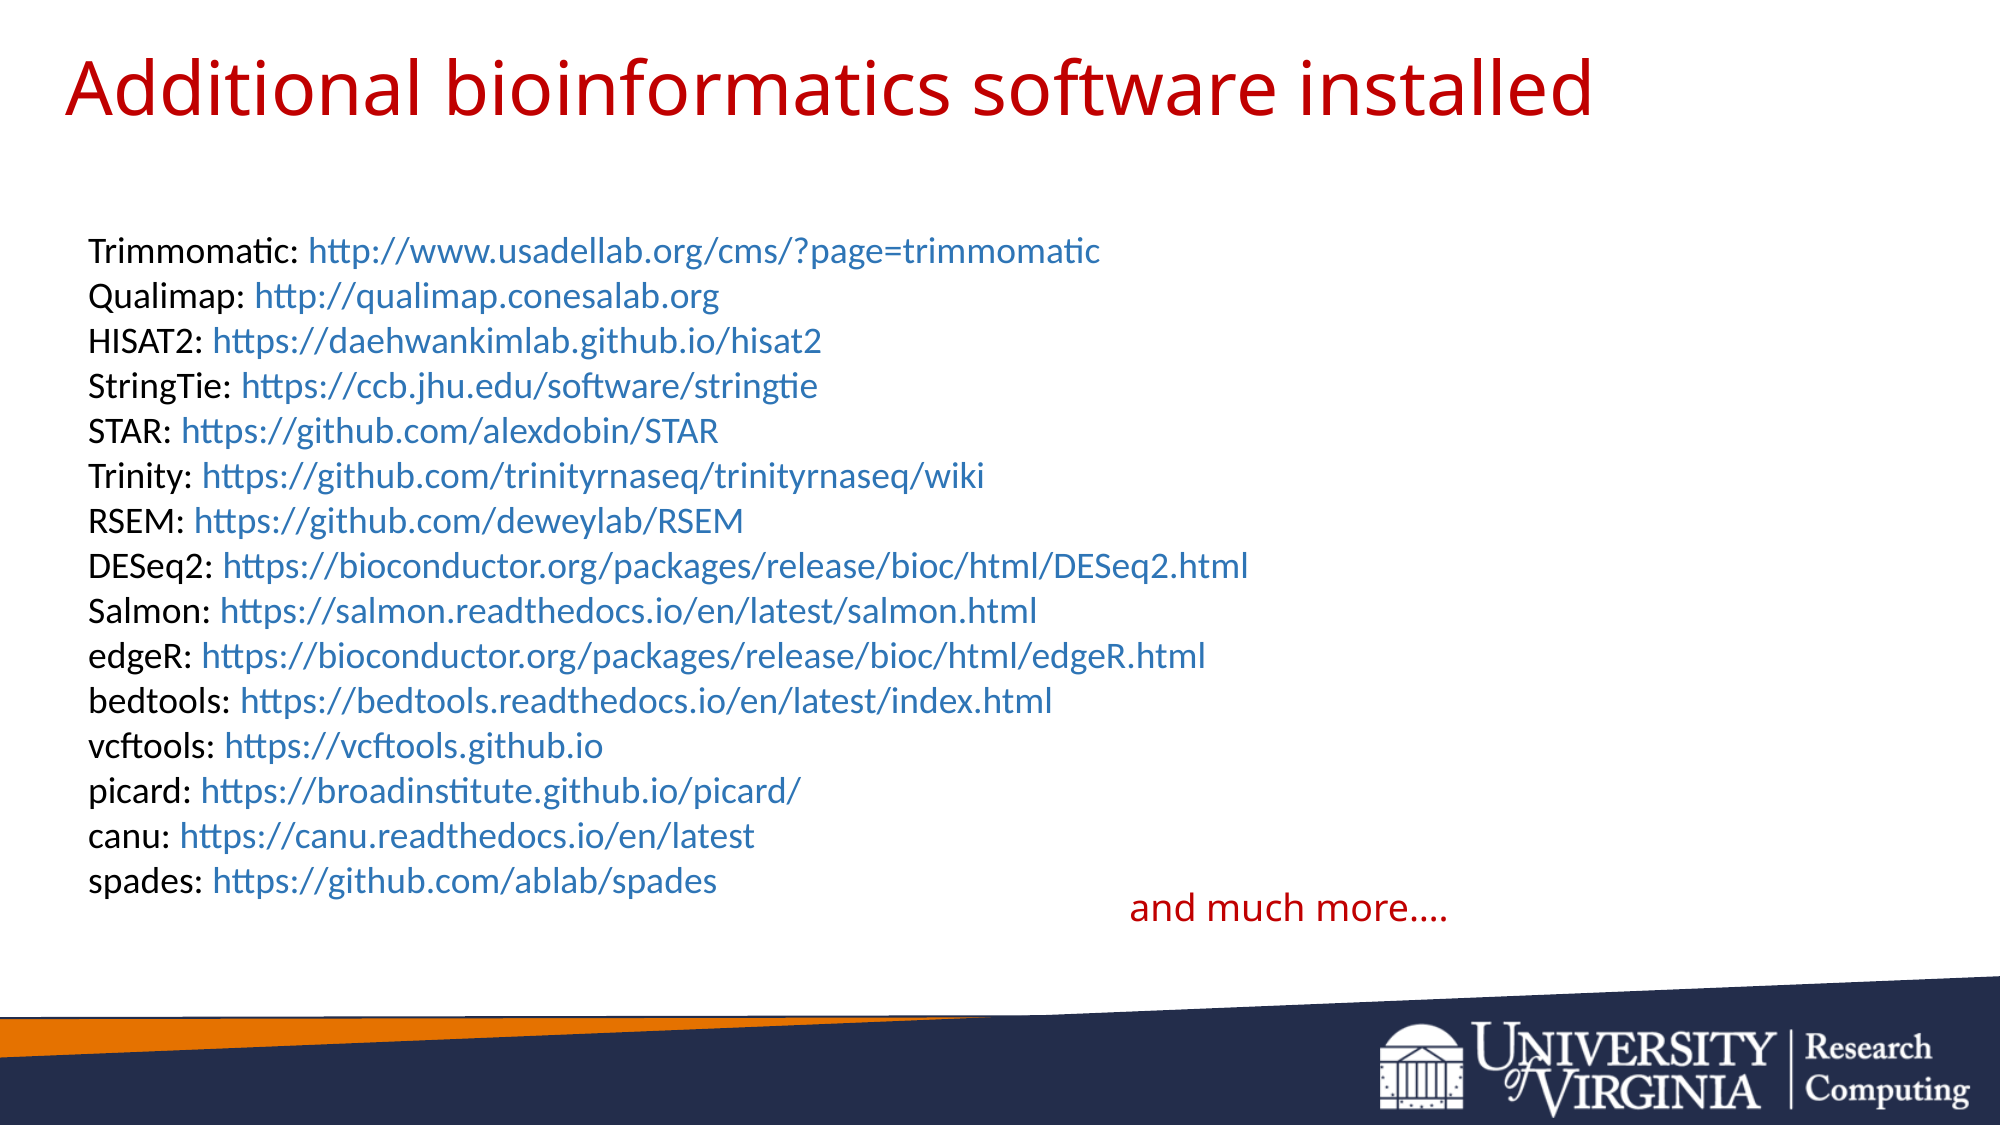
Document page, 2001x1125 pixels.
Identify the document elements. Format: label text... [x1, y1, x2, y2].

text_box Trimmomatic: http://www.usadellab.org/cms/?page=trimmomatic Qualimap: http://qualimap.conesalab.org HISAT2: https://daehwankimlab.github.io/hisat2 StringTie: https://ccb.jhu.edu/software/stringtie STAR: https://github.com/alexdobin/STAR Trinity: https://github.com/trinityrnaseq/trinityrnaseq/wiki RSEM: https://github.com/deweylab/RSEM DESeq2: https://bioconductor.org/packages/release/bioc/html/DESeq2.html Salmon: https://salmon.readthedocs.io/en/latest/salmon.html edgeR: https://bioconductor.org/packages/release/bioc/html/edgeR.html bedtools: https://bedtools.readthedocs.io/en/latest/index.html vcftools: https://vcftools.github.io picard: https://broadinstitute.github.io/picard/ canu: https://canu.readthedocs.io/en/latest spades: https://github.com/ablab/spades [73, 218, 1700, 953]
text_box [0, 1015, 1021, 1057]
text_box and much more…. [1114, 876, 1487, 937]
text_box Additional bioinformatics software installed [50, 33, 1817, 139]
text_box [0, 976, 2000, 1125]
picture [1380, 1021, 1981, 1118]
